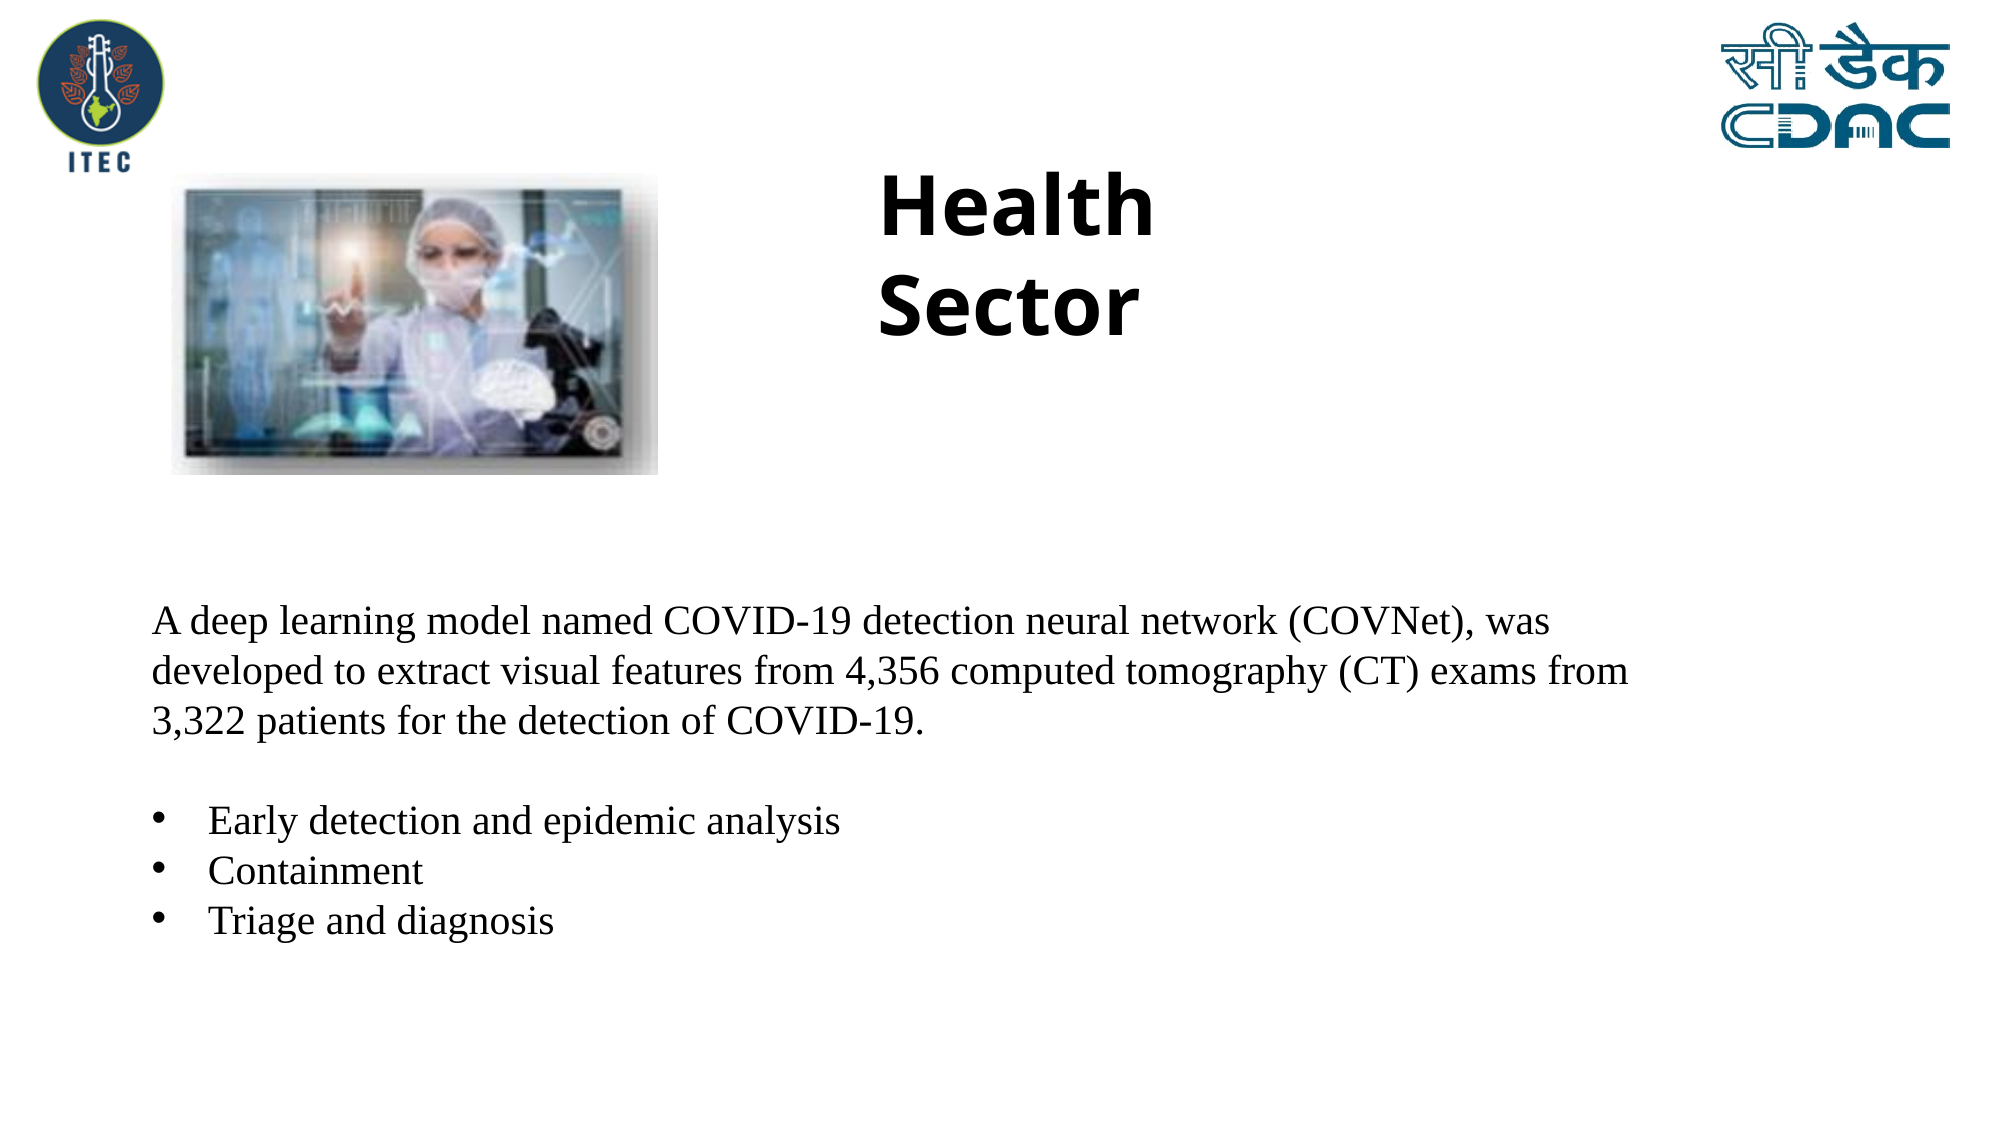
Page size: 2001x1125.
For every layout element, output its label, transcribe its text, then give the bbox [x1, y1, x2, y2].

picture [12, 10, 658, 475]
text_box Health Sector [862, 144, 1416, 261]
picture [1849, 114, 1880, 148]
picture [1721, 129, 1740, 148]
text_box A deep learning model named COVID-19 detection neural network (COVNet), was developed to extract visual features from 4,356 computed tomography (CT) exams from 3,322 patients for the detection of COVID-19. Early detection and epidemic analysis Containment Triage and diagnosis [136, 584, 1711, 1004]
picture [1721, 22, 1950, 148]
